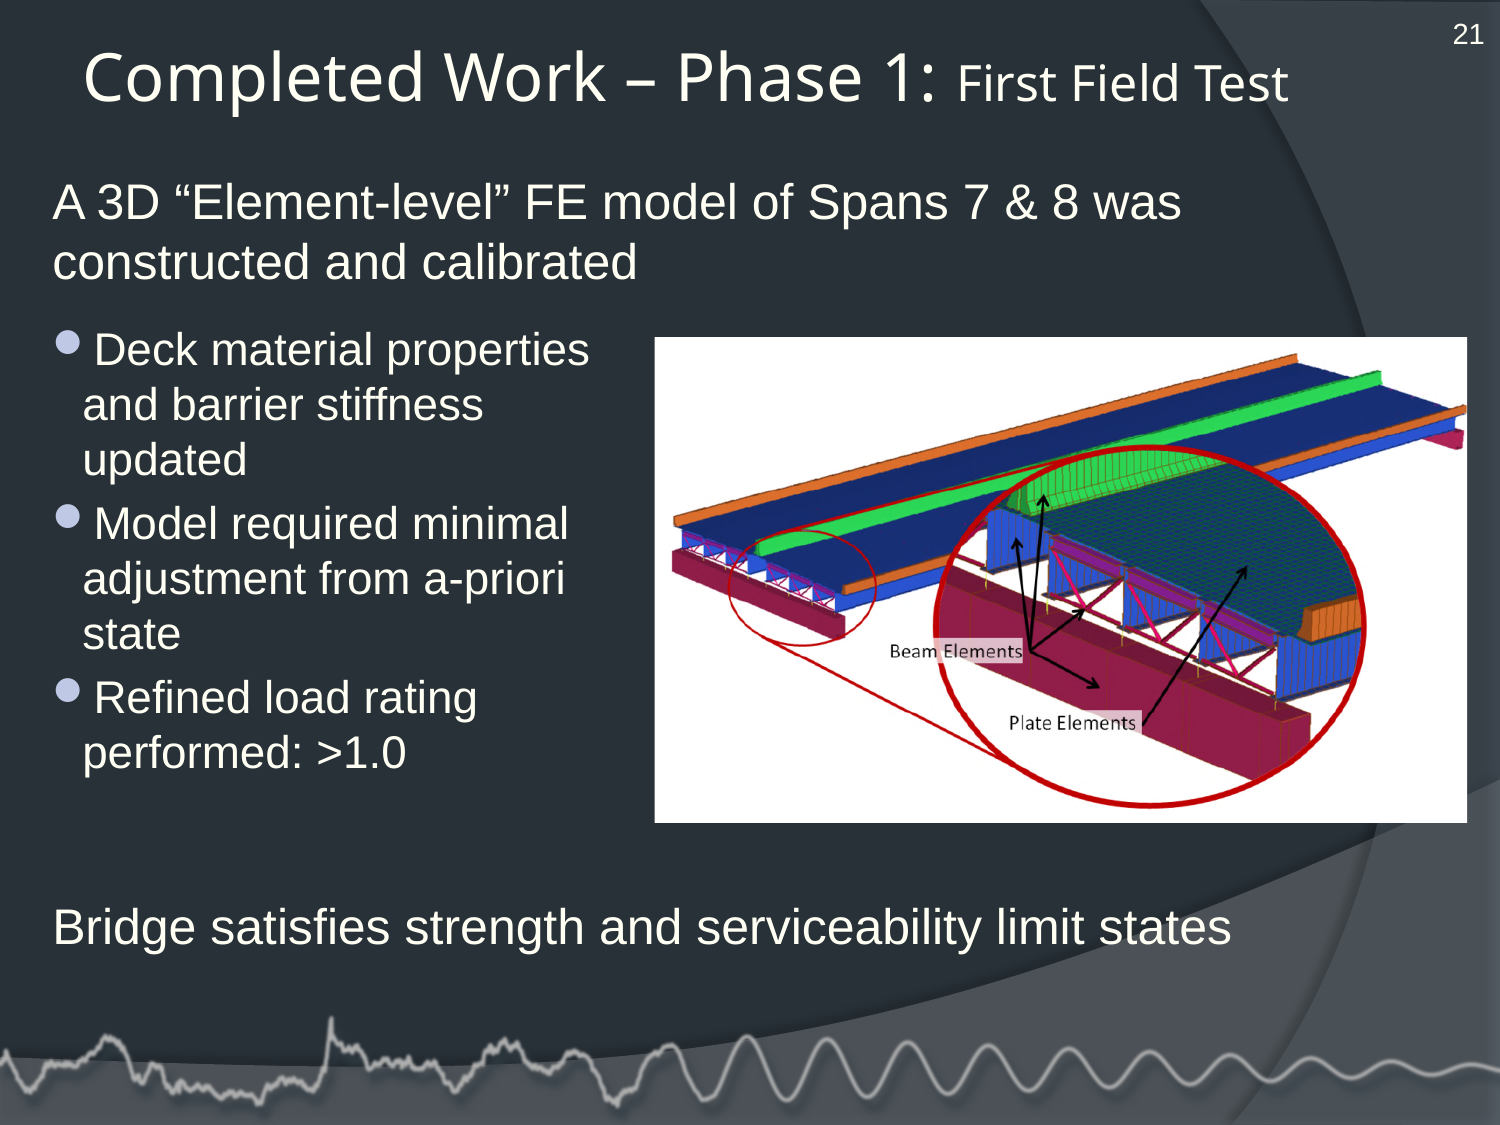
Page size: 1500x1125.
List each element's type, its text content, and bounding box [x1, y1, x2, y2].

text_box A 3D “Element-level” FE model of Spans 7 & 8 was constructed and calibrated [37, 162, 1338, 298]
title Completed Work – Phase 1: First Field Test [75, 24, 1425, 125]
picture [0, 987, 1500, 1125]
text_box Bridge satisfies strength and serviceability limit states [37, 887, 1288, 963]
slide_number 21 [1374, 0, 1500, 60]
picture [654, 337, 1468, 823]
list Deck material properties and barrier stiffness updated Model required minimal adjustment from a-priori state Refined load rating performed: >1.0 [37, 312, 650, 823]
